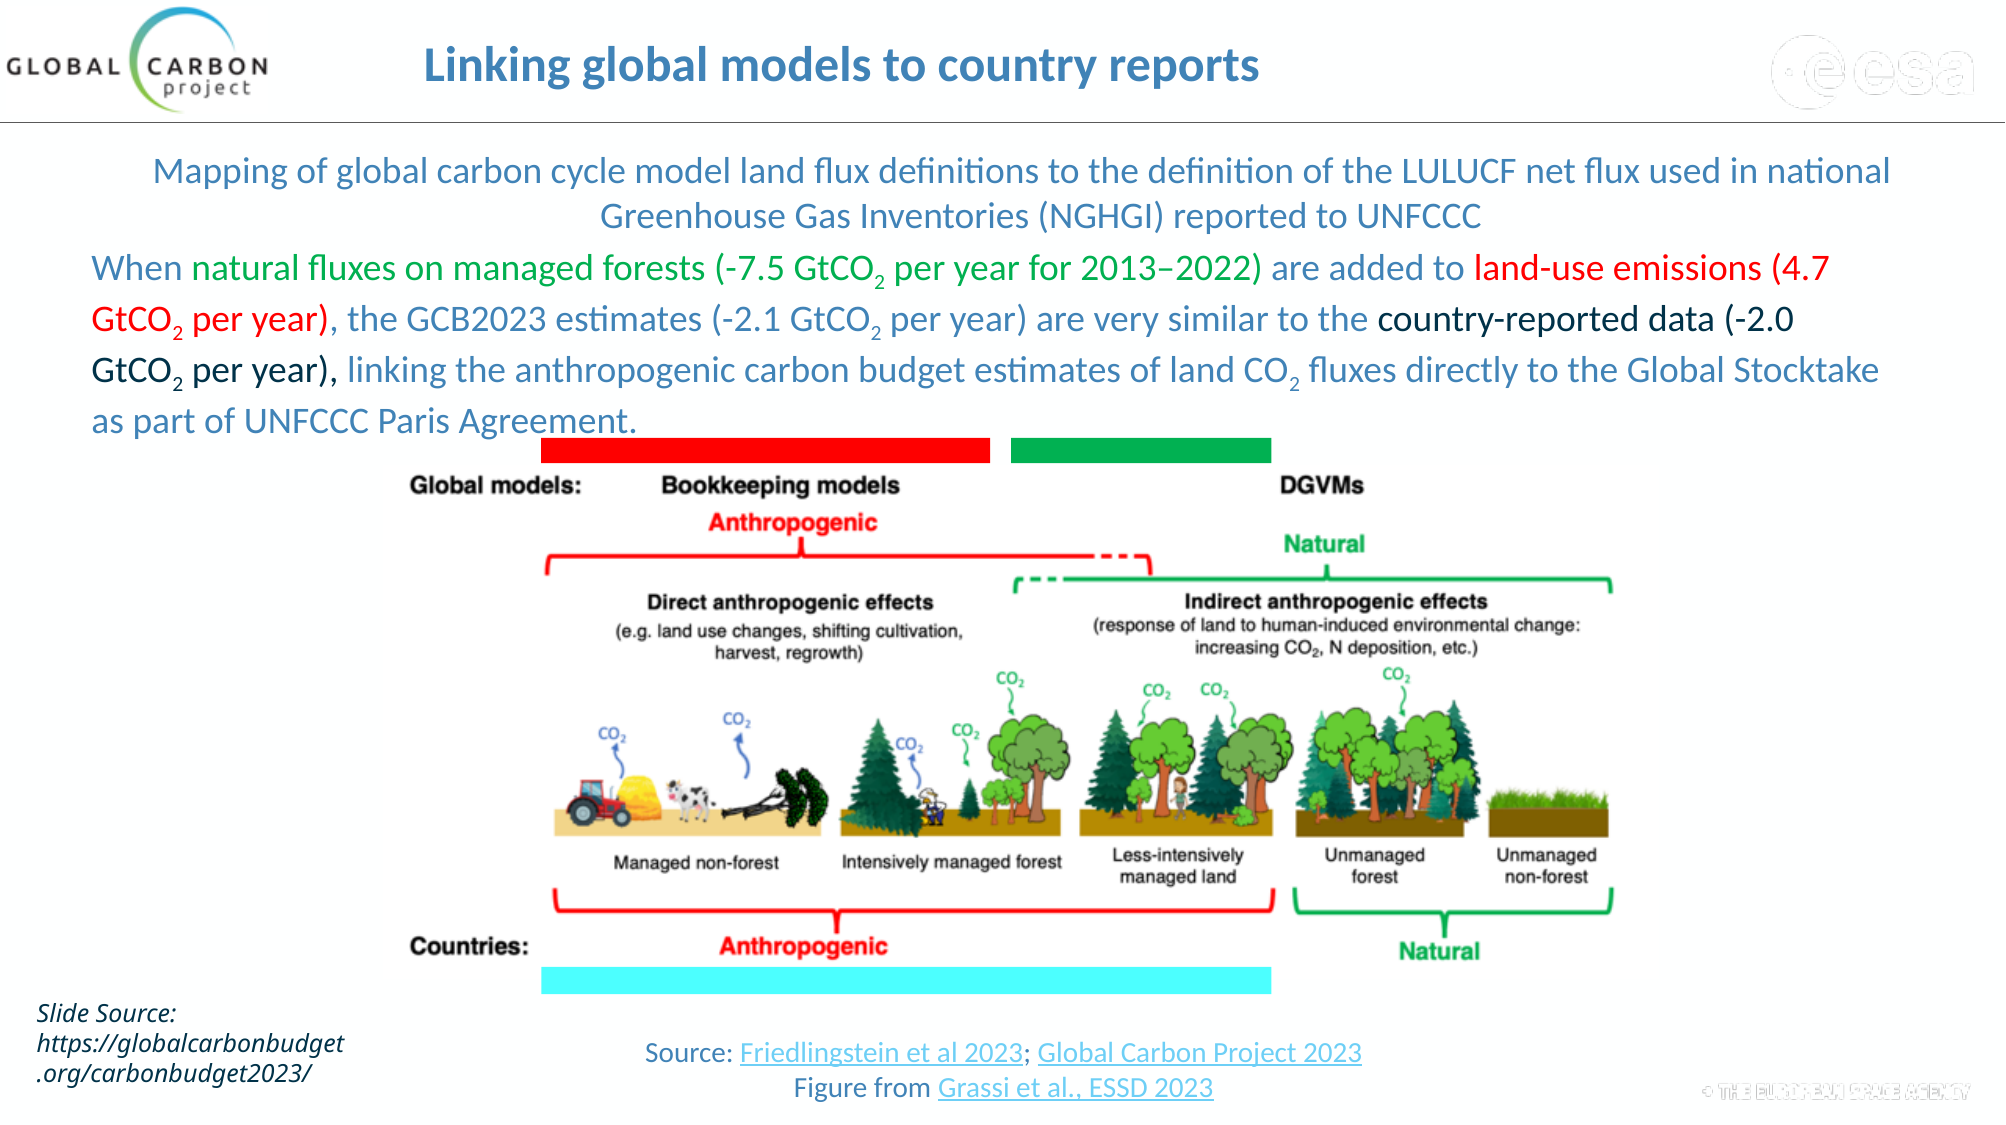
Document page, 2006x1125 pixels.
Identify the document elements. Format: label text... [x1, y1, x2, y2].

text_box Slide Source: https://globalcarbonbudget.org/carbonbudget2023/ [21, 989, 362, 1095]
picture [6, 6, 268, 114]
text_box [539, 988, 1274, 996]
title Linking global models to country reports [408, 19, 2003, 103]
text_box [1009, 436, 1273, 464]
text_box [539, 436, 992, 464]
list Source: Friedlingstein et al 2023; Global Carbon Project 2023 Figure from Grassi et al., ESSD 2023 [24, 933, 1984, 1111]
text_box When natural fluxes on managed forests (-7.5 GtCO2 per year for 2013–2022) are added to land-use emissions (4.7 GtCO2 per year), the GCB2023 estimates (-2.1 GtCO2 per year) are very similar to the country-reported data (-2.0 GtCO2 per year), linking the anthropogenic carbon budget estimates of land CO2 fluxes directly to the Global Stocktake as part of UNFCCC Paris Agreement. [76, 235, 1904, 494]
picture [383, 465, 1660, 979]
list Mapping of global carbon cycle model land flux definitions to the definition of the LULUCF net flux used in national Greenhouse Gas Inventories (NGHGI) reported to UNFCCC [40, 135, 1968, 248]
